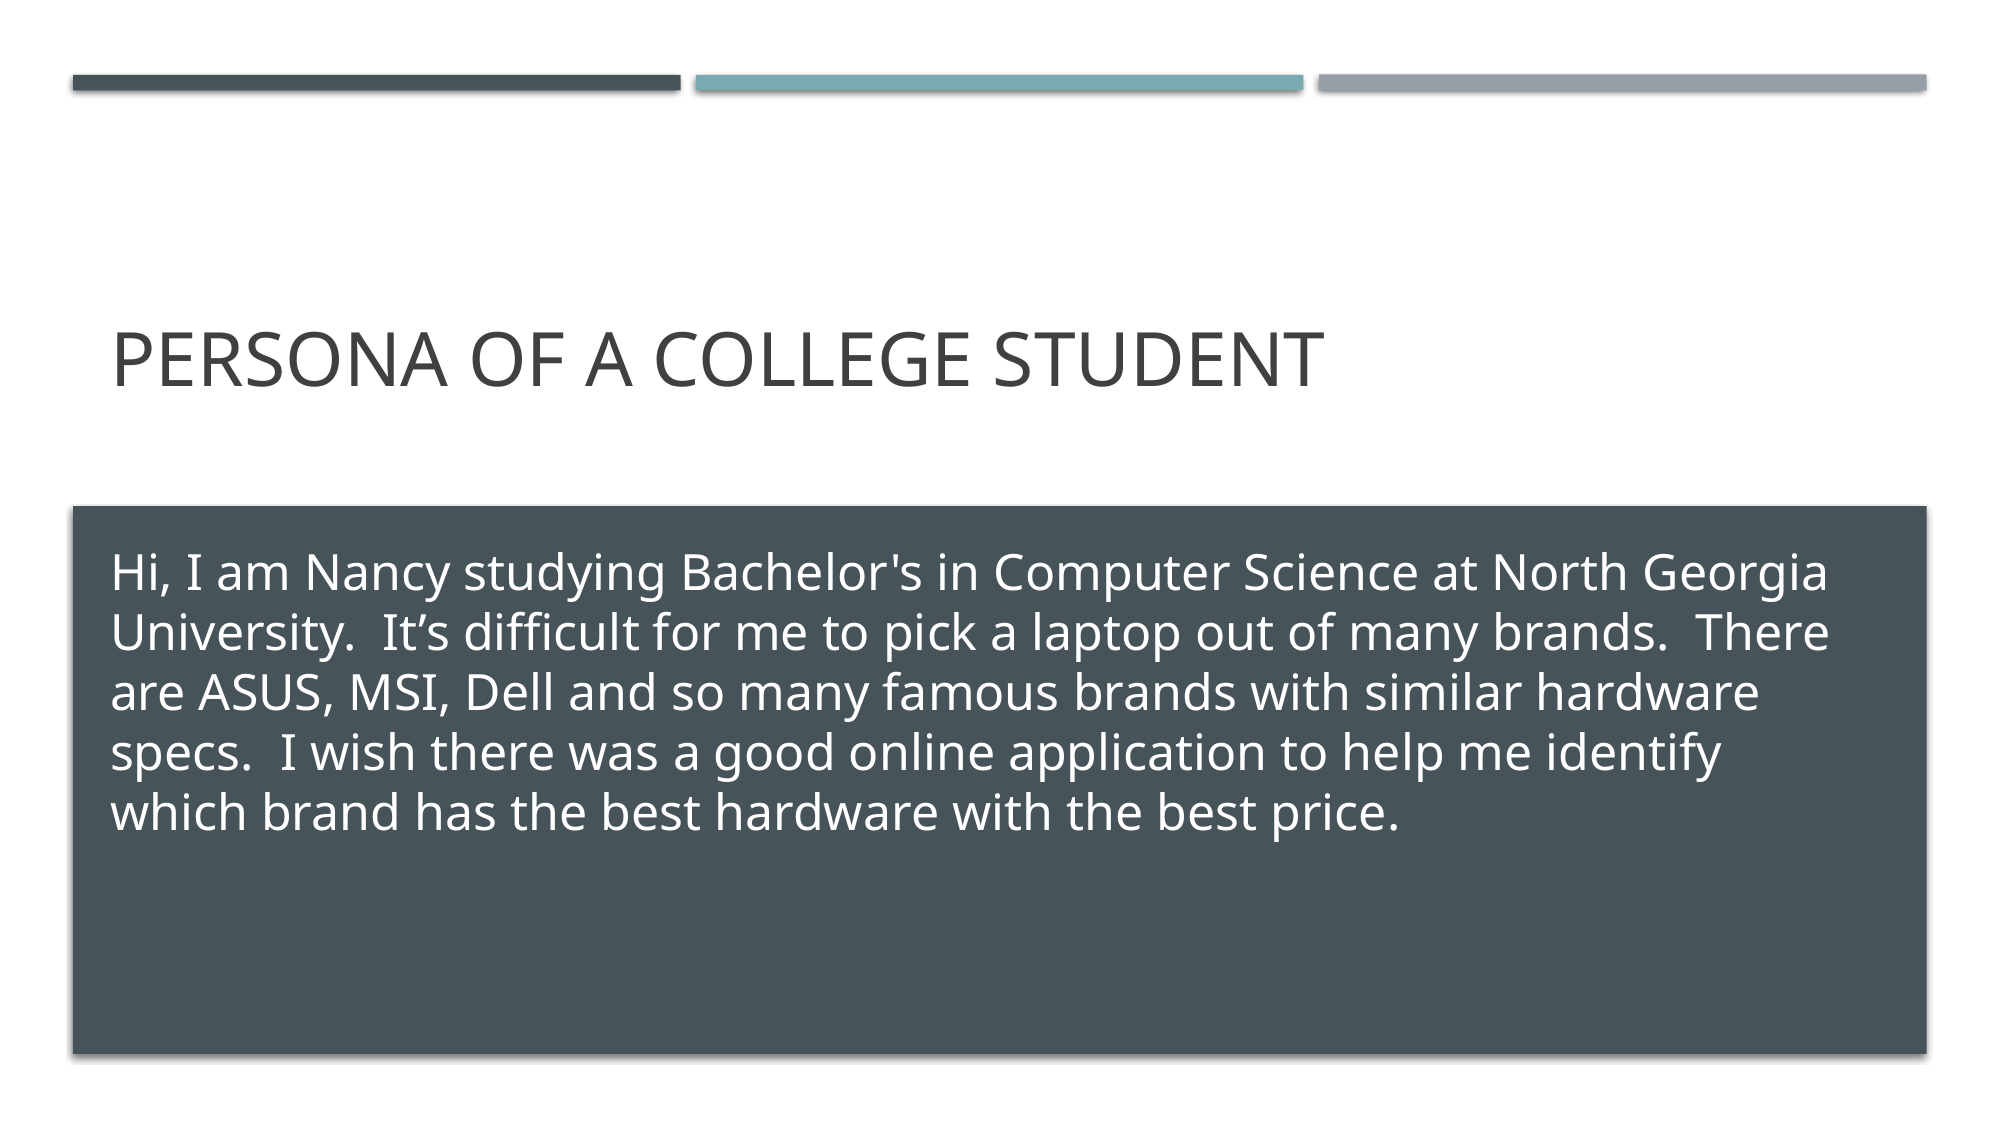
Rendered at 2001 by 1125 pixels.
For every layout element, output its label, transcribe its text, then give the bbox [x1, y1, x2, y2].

title Persona of a college Student [95, 167, 1899, 410]
text_box Hi, I am Nancy studying Bachelor's in Computer Science at North Georgia University. It’s difficult for me to pick a laptop out of many brands. There are ASUS, MSI, Dell and so many famous brands with similar hardware specs. I wish there was a good online application to help me identify which brand has the best hardware with the best price. [95, 533, 1877, 848]
